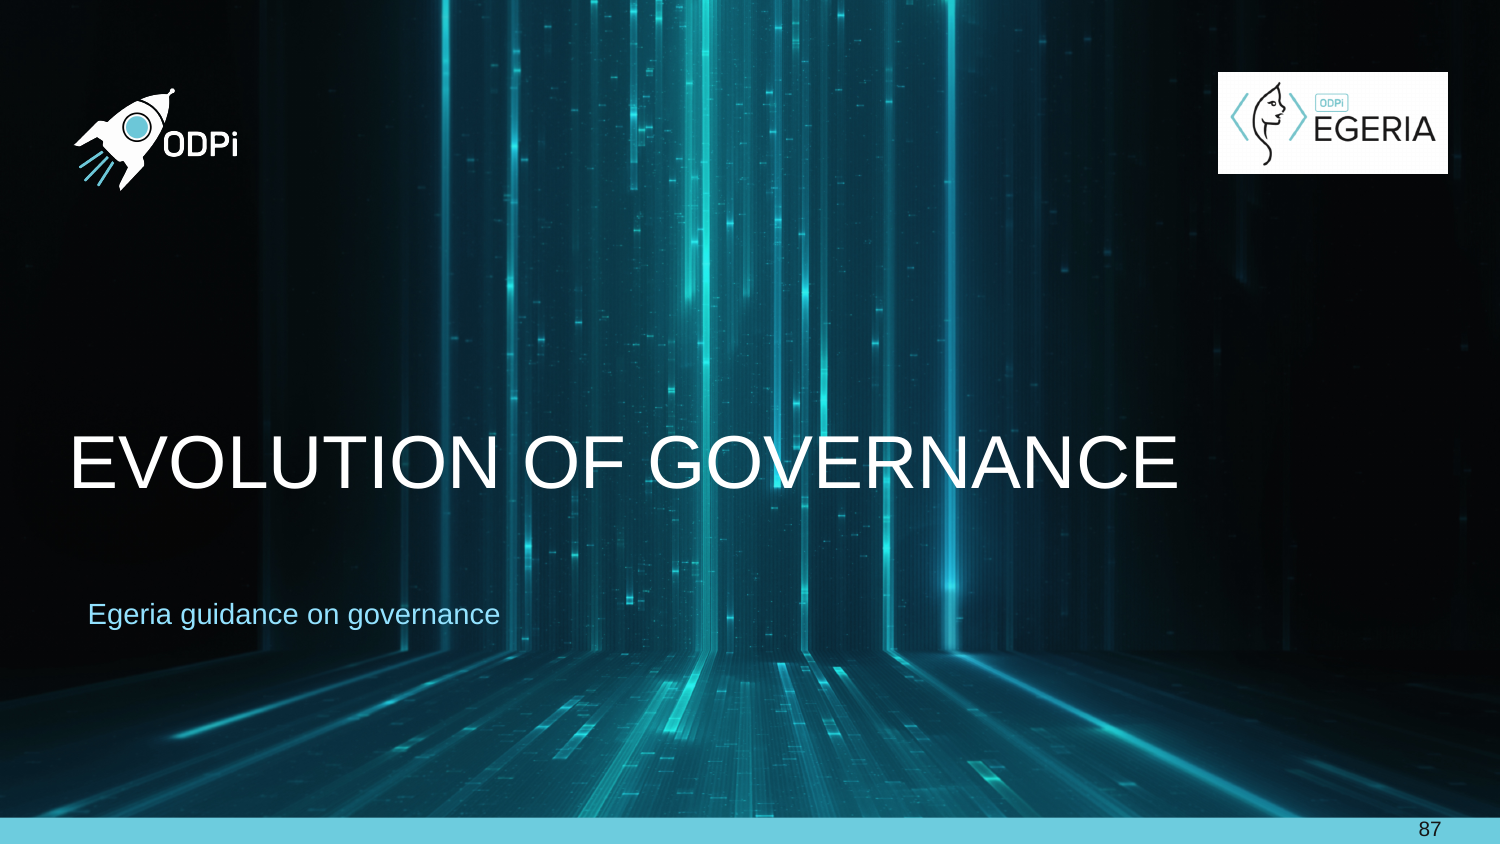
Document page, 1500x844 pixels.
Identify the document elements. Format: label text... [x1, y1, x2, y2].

text_box Egeria guidance on governance [72, 587, 886, 673]
title Evolution of Governance [53, 307, 1386, 519]
picture [0, 0, 1500, 817]
slide_number 87 [1403, 813, 1494, 843]
